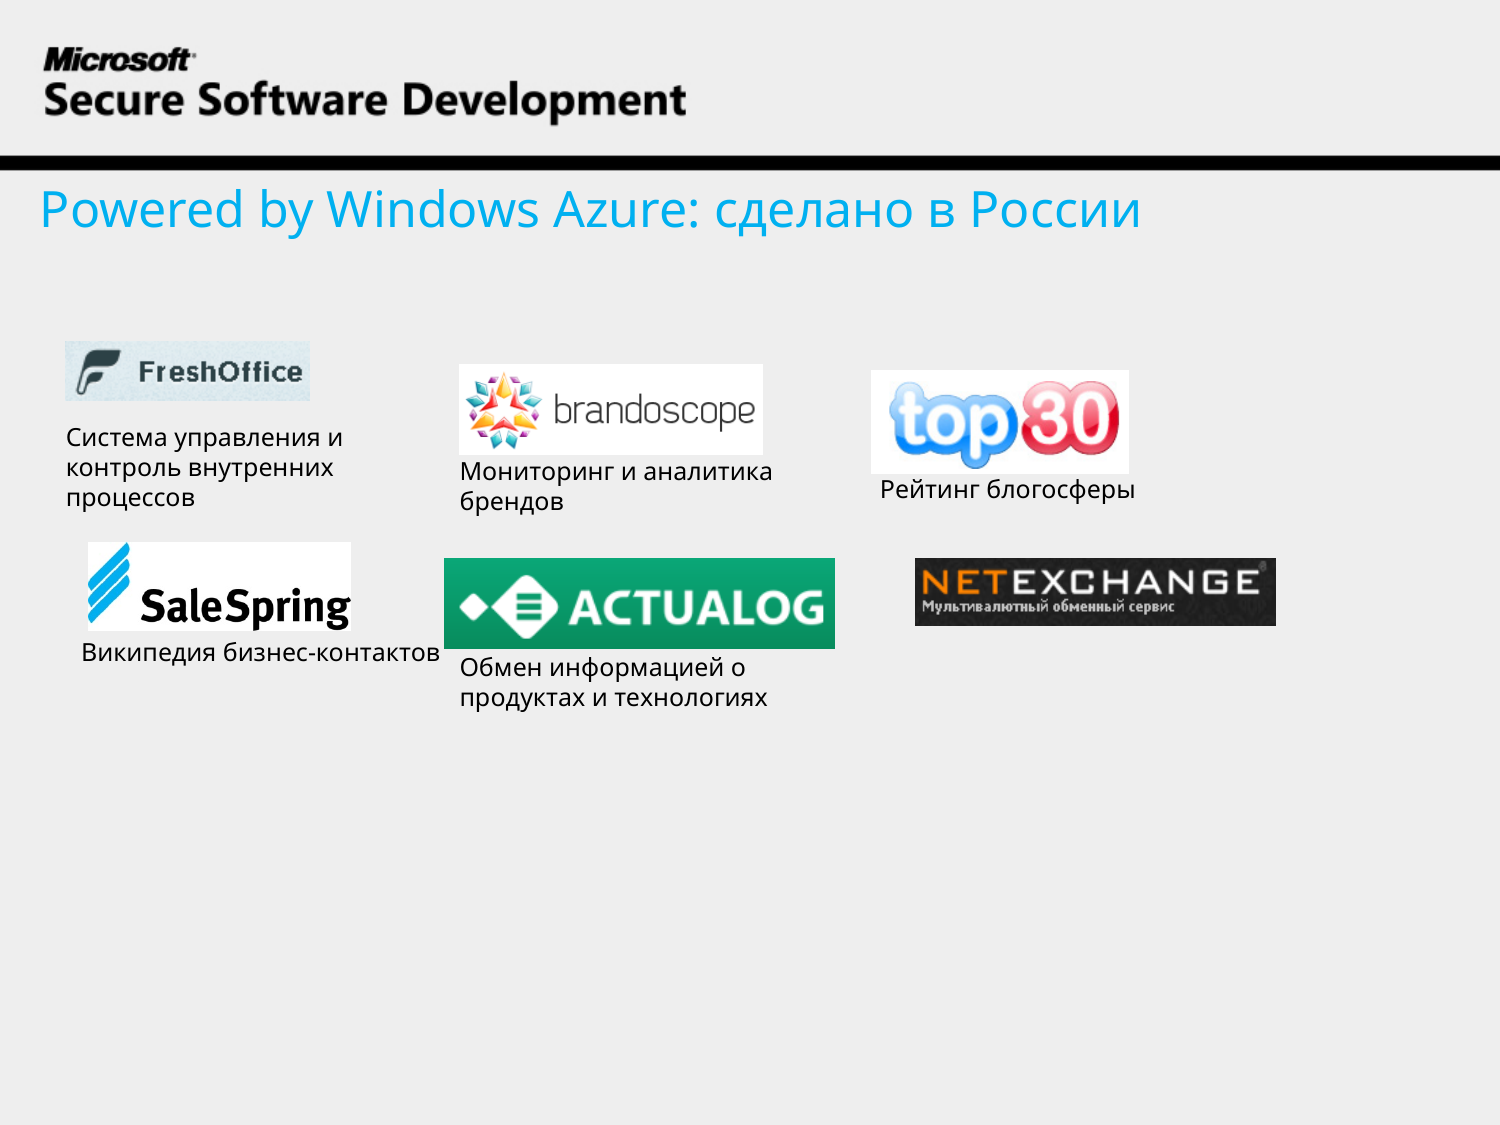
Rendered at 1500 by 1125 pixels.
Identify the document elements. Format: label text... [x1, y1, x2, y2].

text_box Система управления и контроль внутренних процессов [65, 421, 432, 512]
text_box Обмен информацией о продуктах и технологиях [459, 656, 836, 712]
text_box Википедия бизнес-контактов [81, 636, 459, 667]
text_box Рейтинг блогосферы [879, 473, 1247, 504]
picture [0, 0, 1500, 1125]
text_box Мониторинг и аналитика брендов [459, 455, 826, 516]
text_box Powered by Windows Azure: сделано в России [25, 170, 1340, 328]
